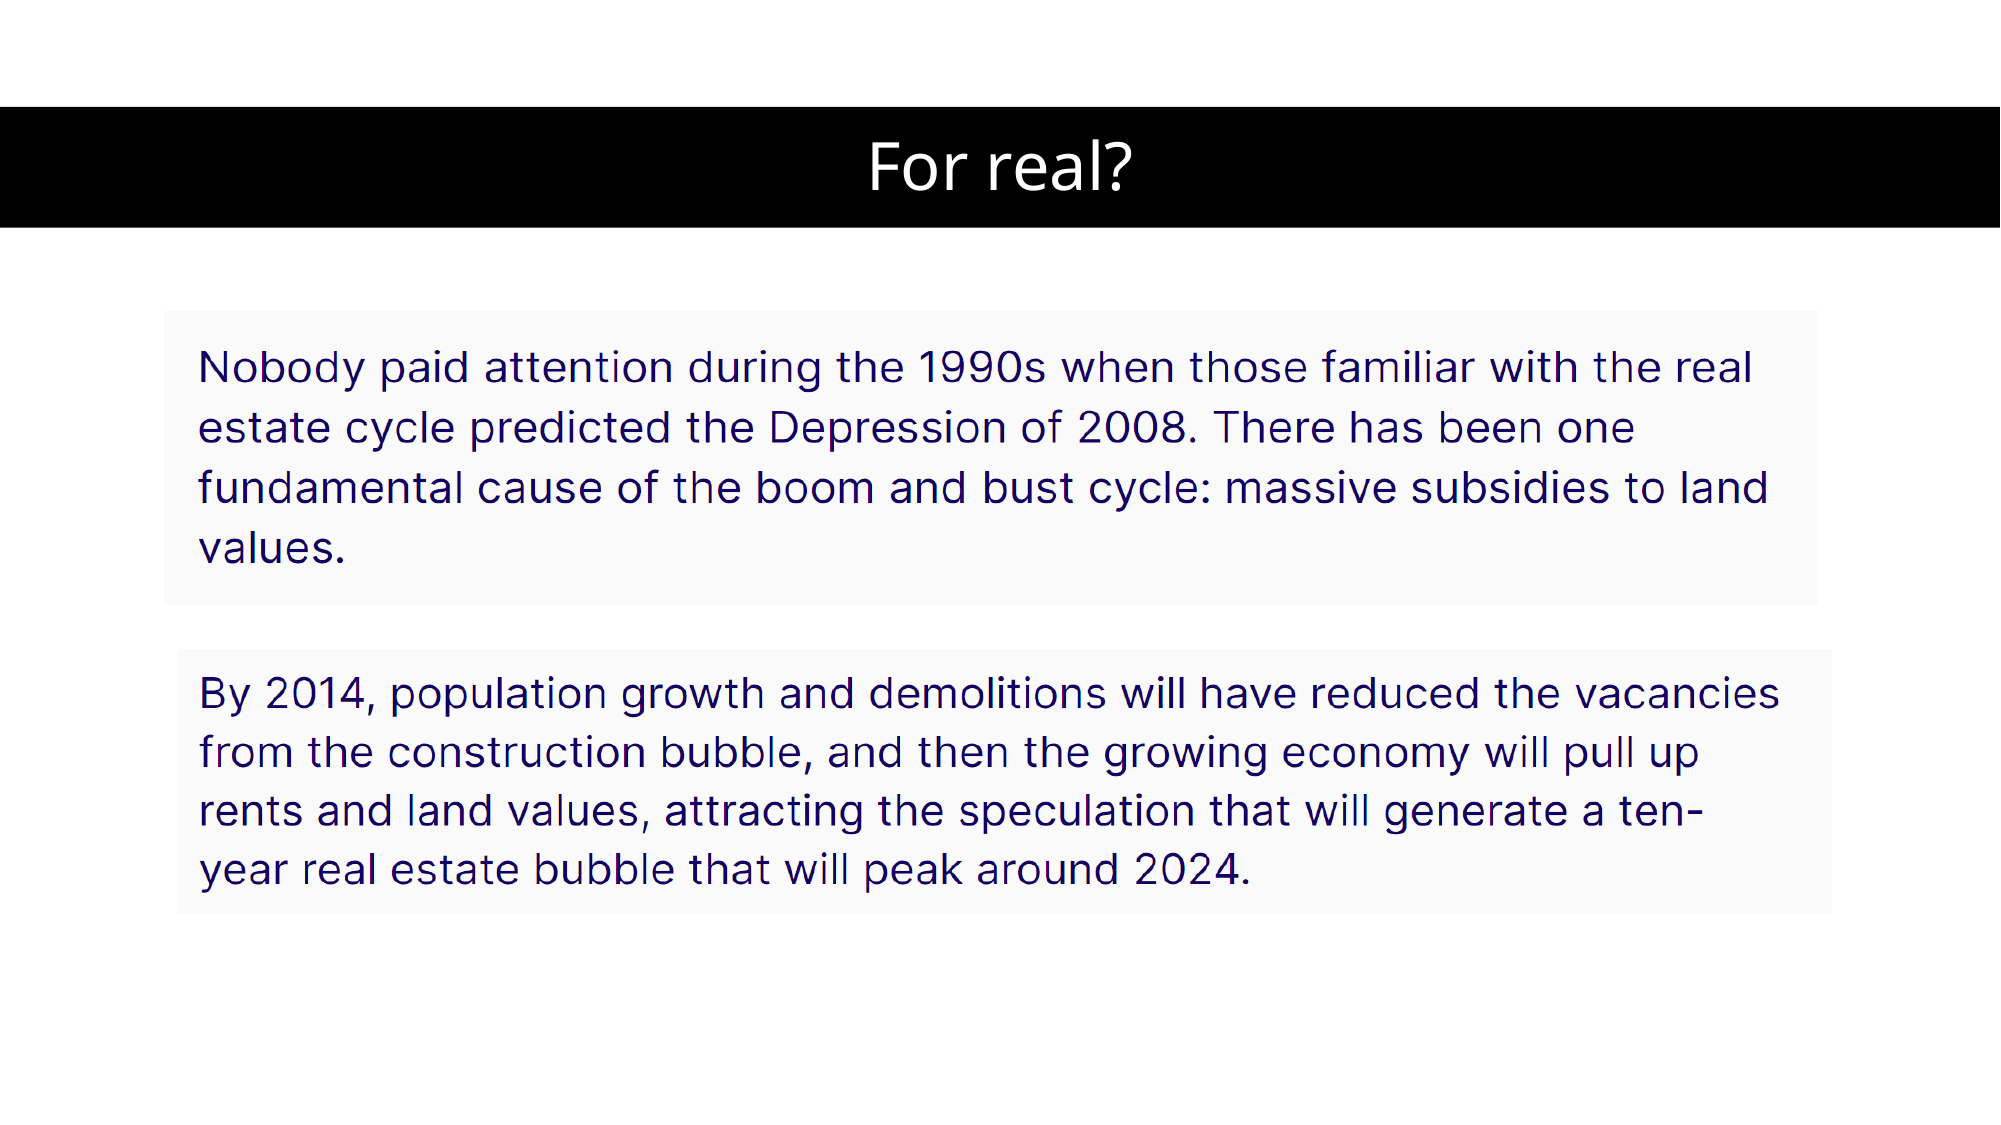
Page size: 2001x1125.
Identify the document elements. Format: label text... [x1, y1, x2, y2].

picture [178, 649, 1832, 914]
title For real? [137, 110, 1863, 228]
text_box [0, 106, 2000, 229]
picture [164, 311, 1818, 605]
